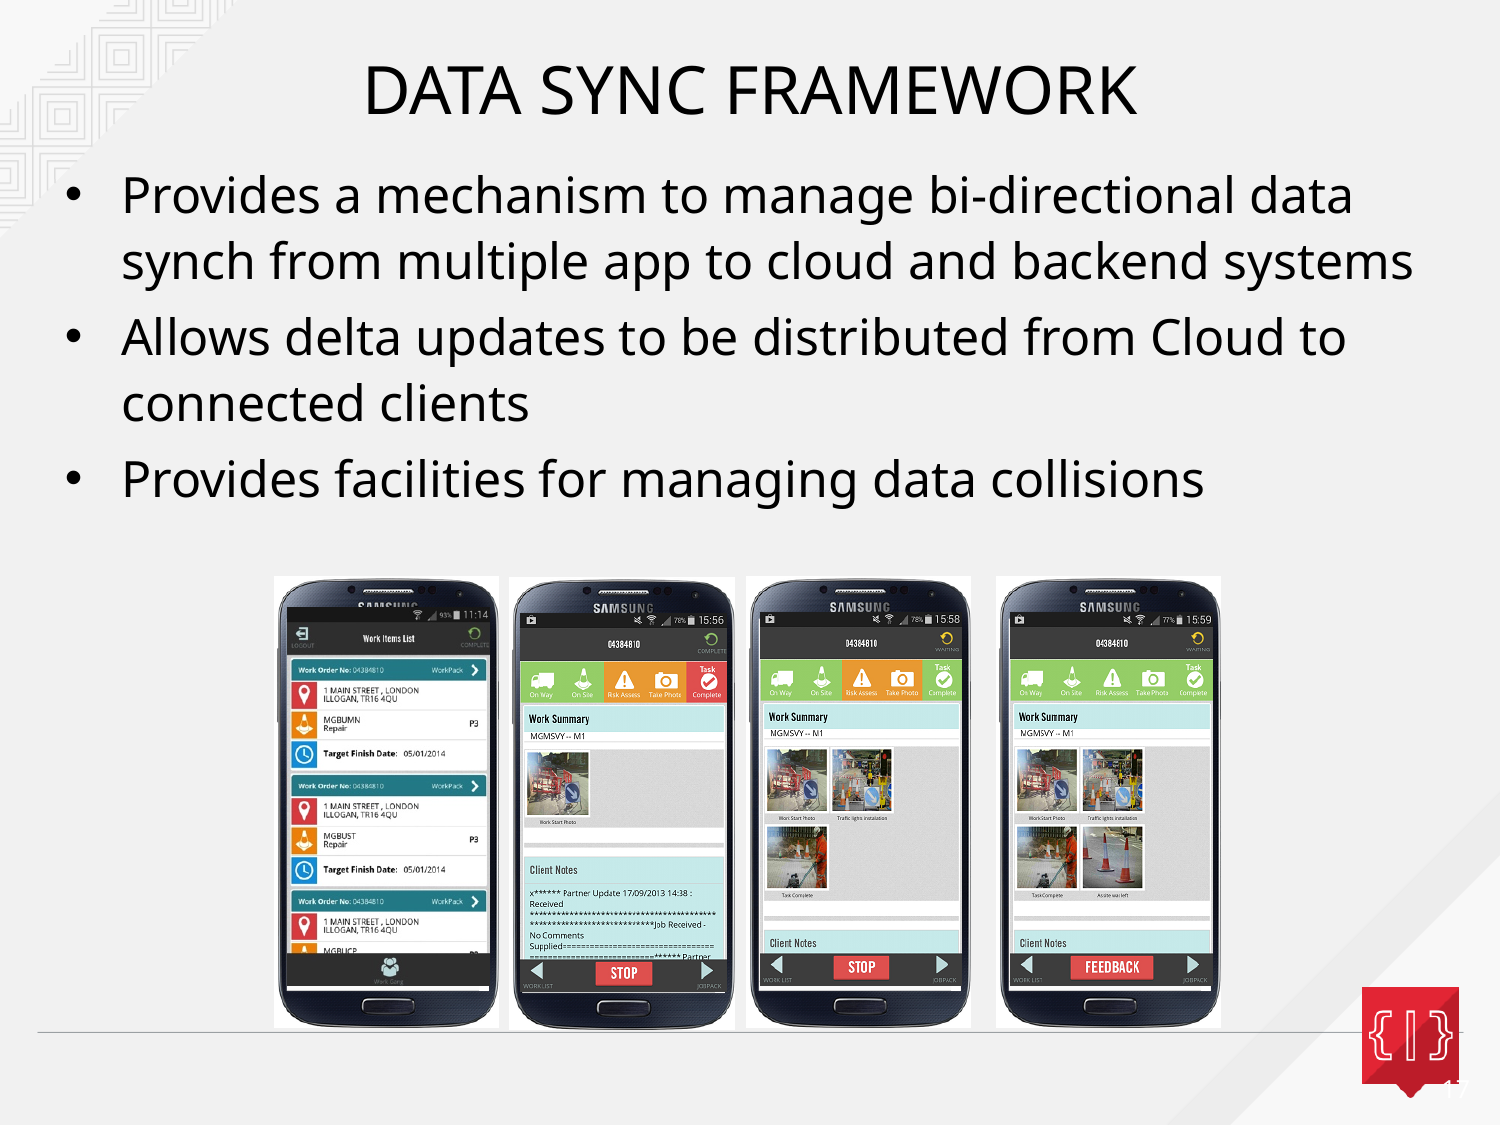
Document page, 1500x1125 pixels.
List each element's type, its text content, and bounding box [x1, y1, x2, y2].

picture [0, 0, 1500, 1125]
list Provides a mechanism to manage bi-directional data synch from multiple app to cloud and backend systems Allows delta updates to be distributed from Cloud to connected clients Provides facilities for managing data collisions [50, 149, 1462, 616]
slide_number 17 [1402, 1071, 1486, 1113]
title Data Sync Framework [112, 40, 1388, 149]
